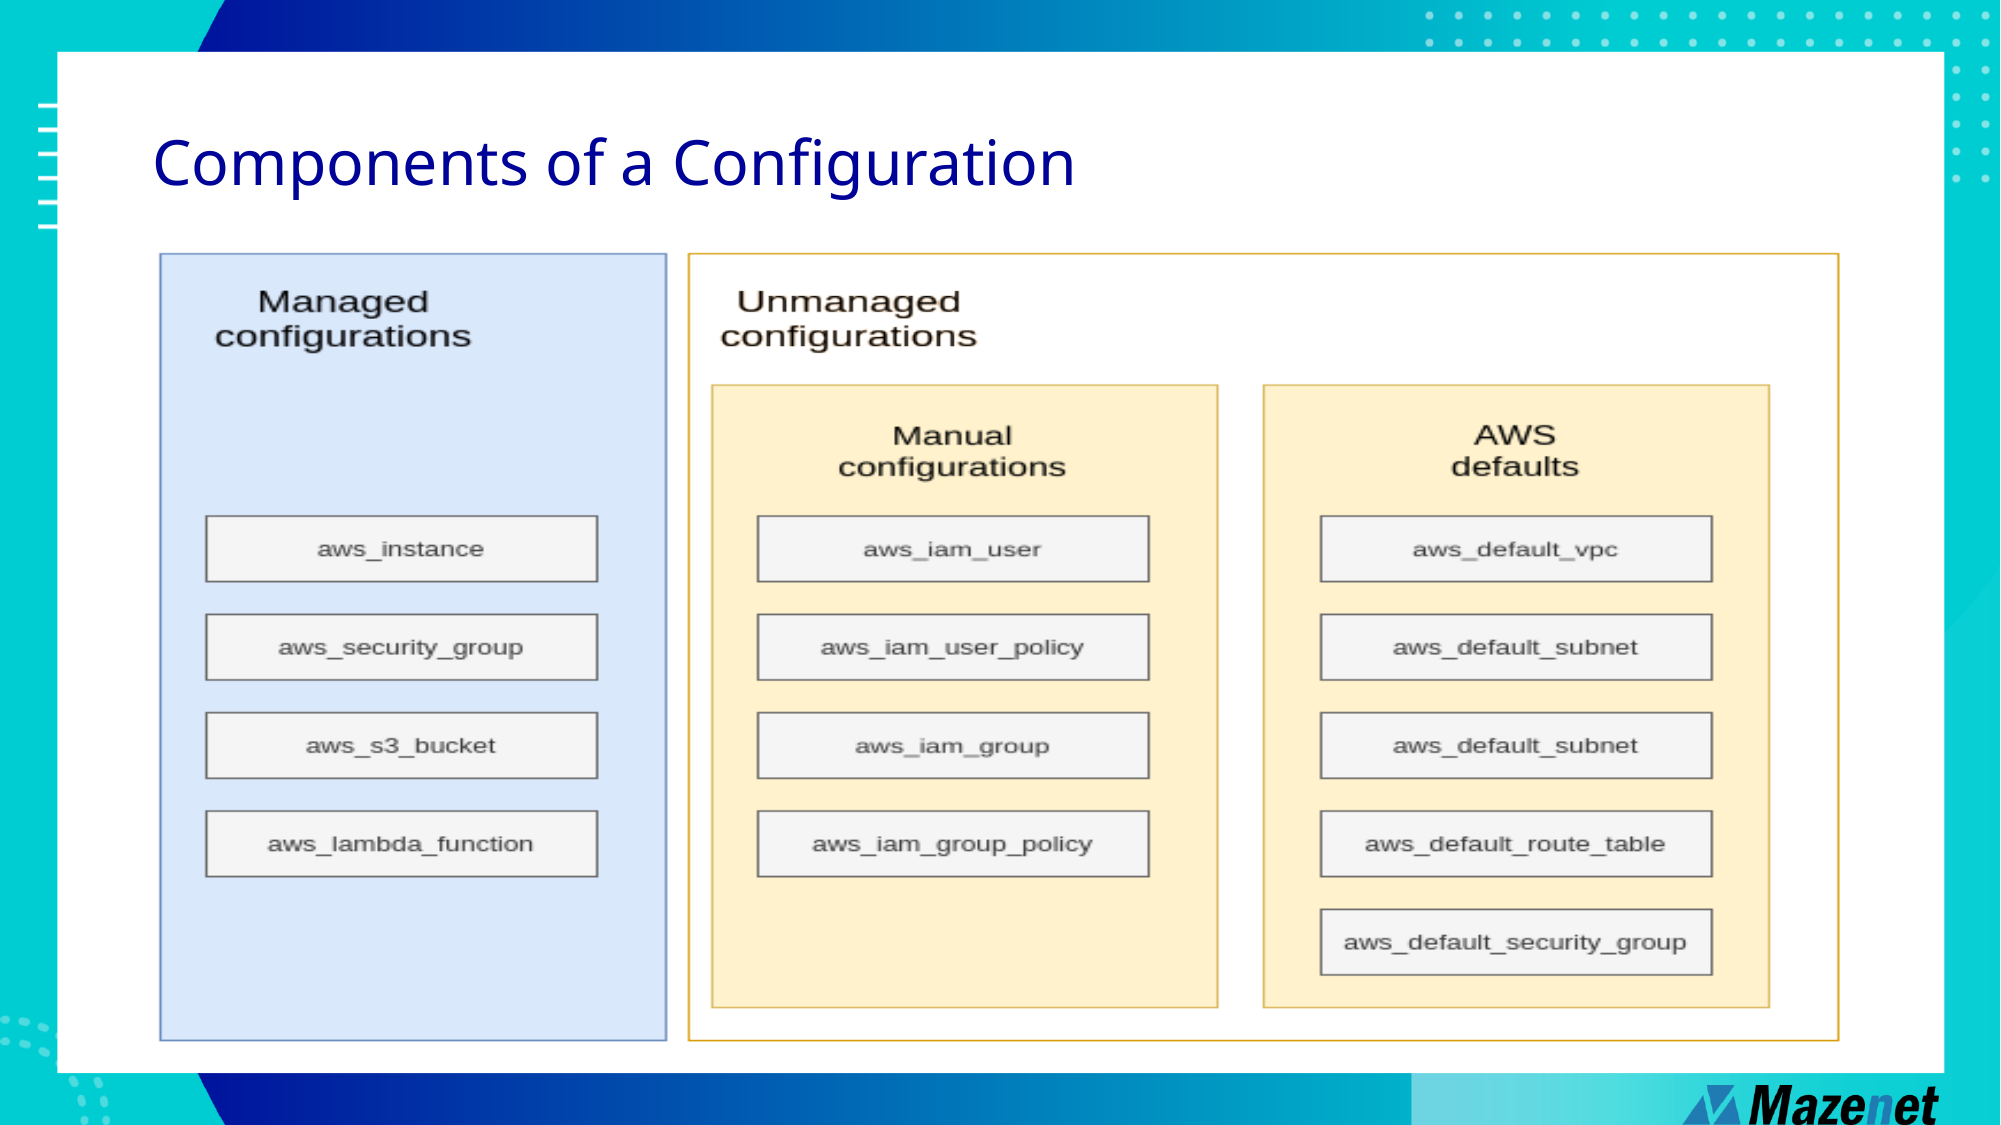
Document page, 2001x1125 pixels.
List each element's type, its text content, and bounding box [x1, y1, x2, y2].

picture [0, 0, 2001, 1125]
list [137, 237, 1863, 1058]
title Components of a Configuration [137, 92, 1863, 237]
